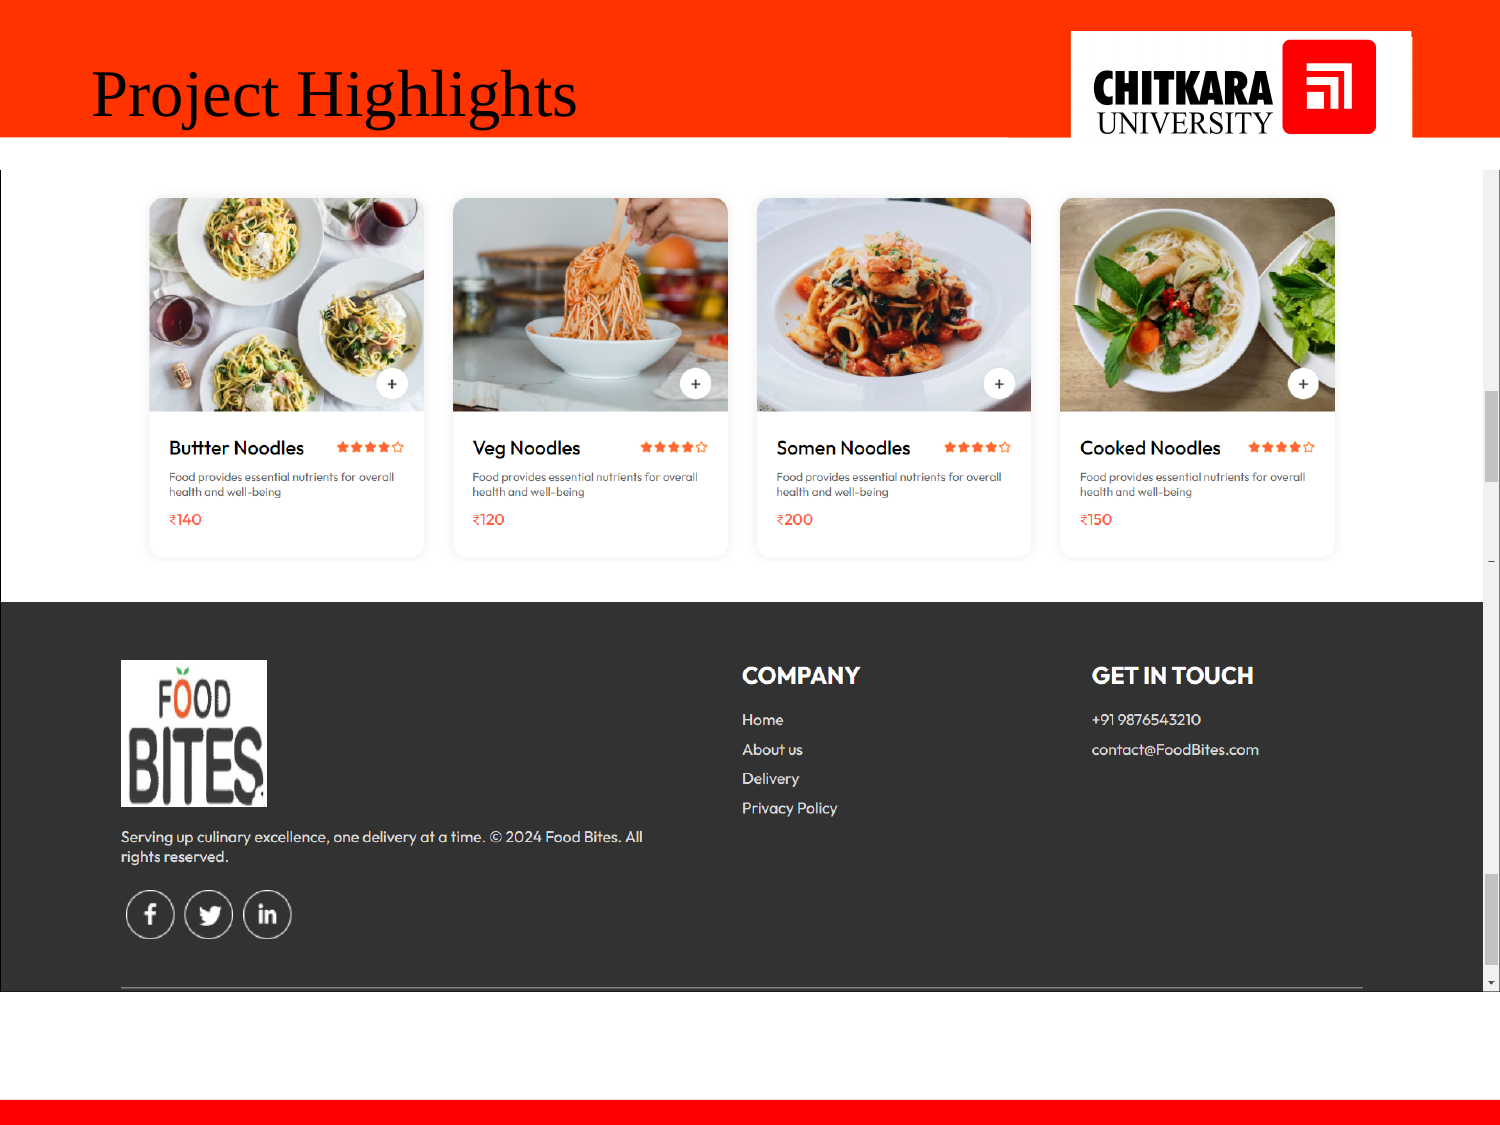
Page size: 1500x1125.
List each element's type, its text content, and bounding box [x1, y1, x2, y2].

text_box Project Highlights [76, 42, 963, 138]
picture [0, 169, 1500, 992]
picture [1074, 37, 1391, 138]
